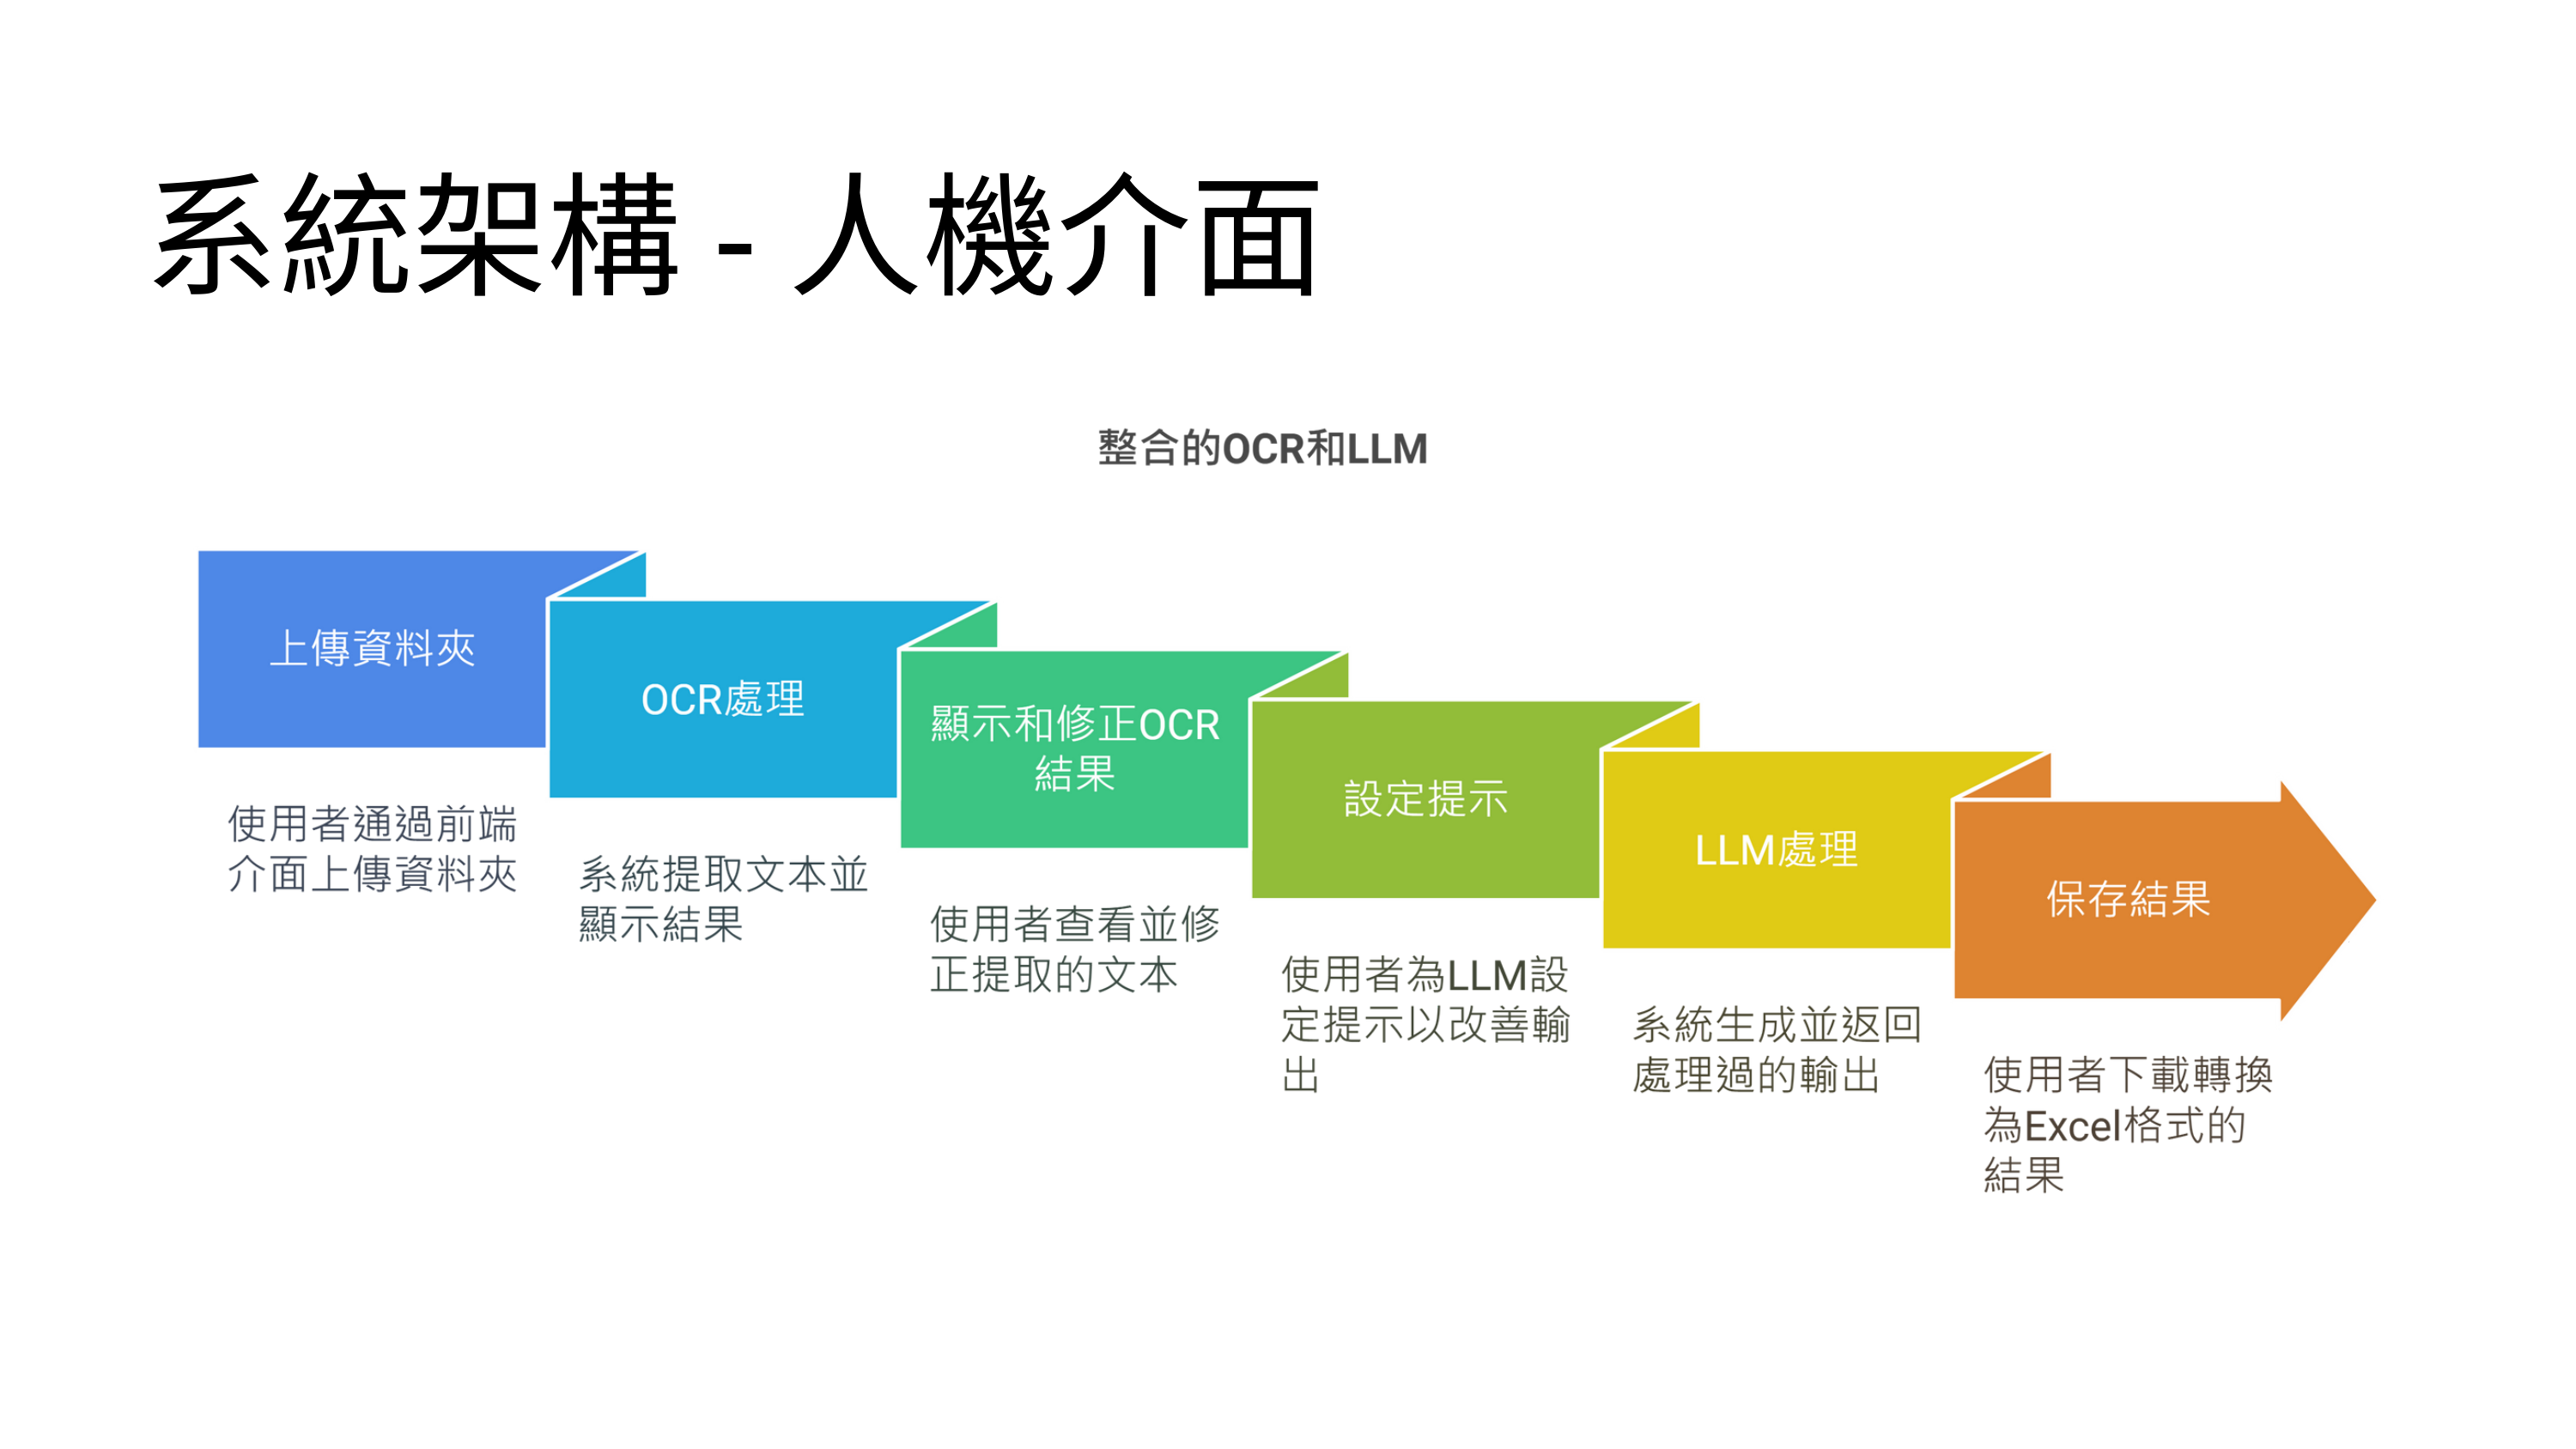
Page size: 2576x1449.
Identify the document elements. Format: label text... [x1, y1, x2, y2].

text_box 系統架構-人機介面 [144, 124, 1585, 312]
text_box [144, 321, 2432, 1304]
